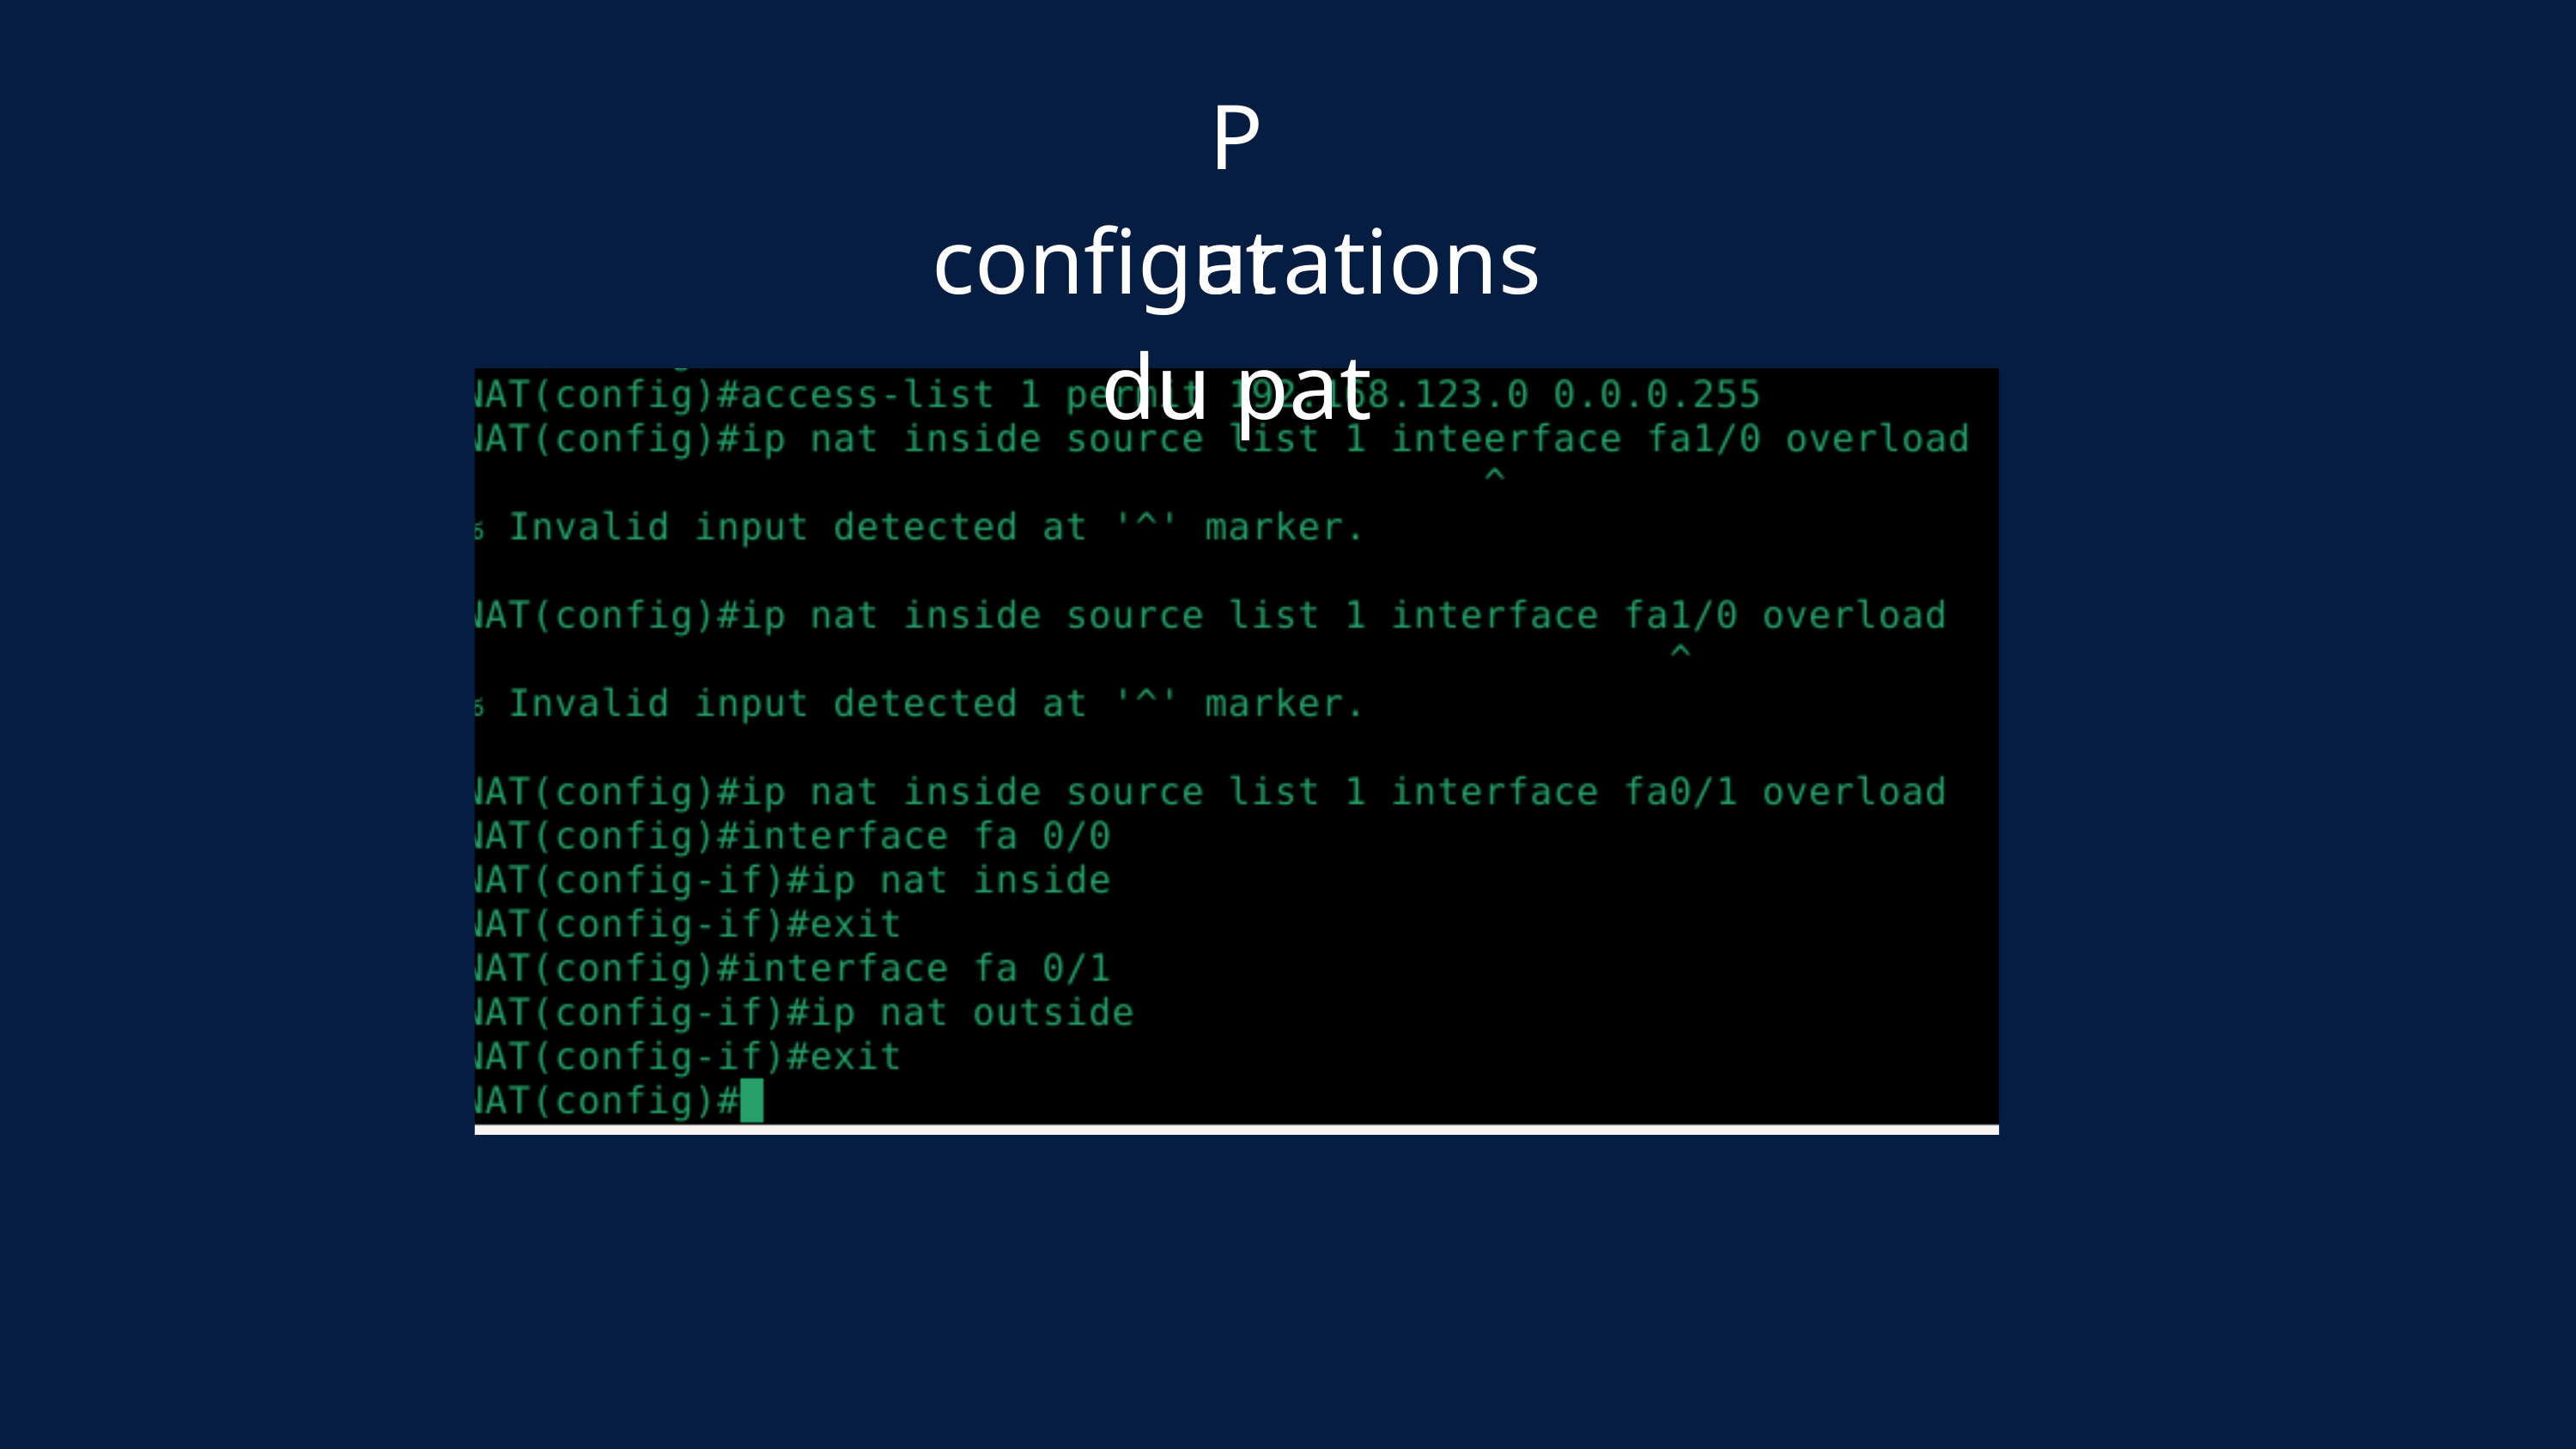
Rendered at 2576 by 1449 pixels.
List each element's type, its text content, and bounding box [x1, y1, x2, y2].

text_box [474, 368, 2000, 1135]
text_box Pat [1185, 62, 1288, 186]
text_box configurations du pat [908, 186, 1565, 367]
